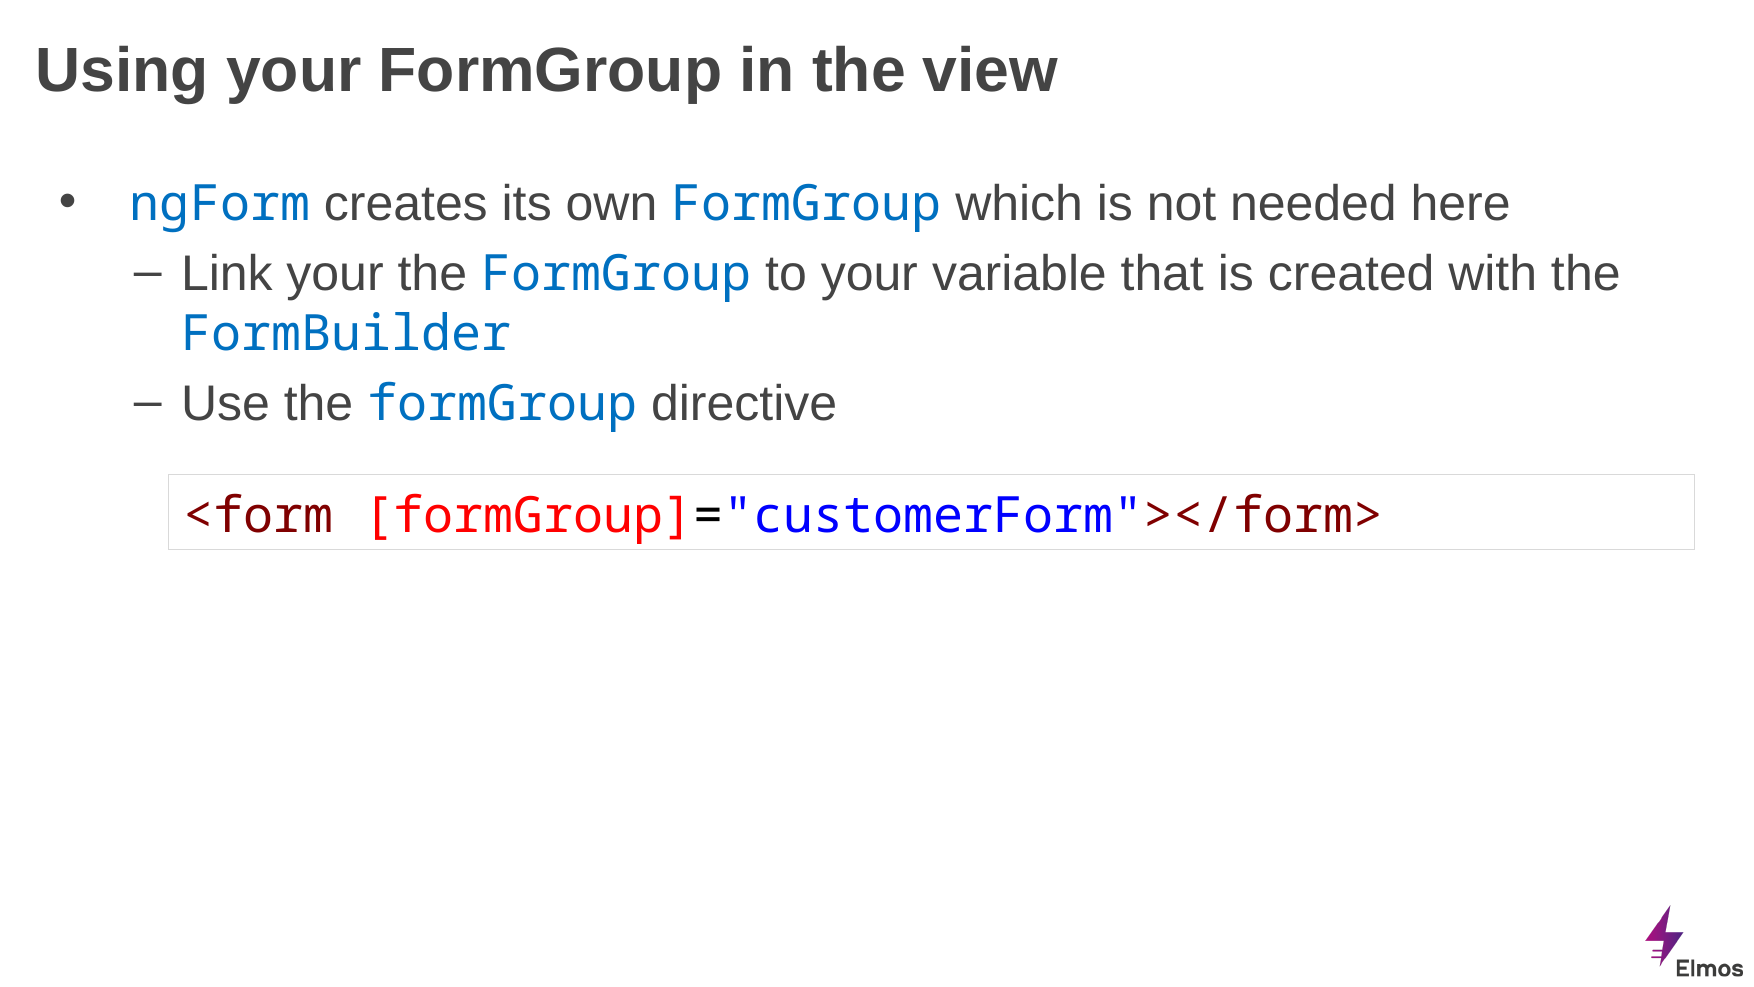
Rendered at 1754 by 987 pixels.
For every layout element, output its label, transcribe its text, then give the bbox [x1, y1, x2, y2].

list ngForm creates its own FormGroup which is not needed here Link your the FormGroup to your variable that is created with the FormBuilder Use the formGroup directive [59, 170, 1721, 958]
picture [1645, 905, 1743, 977]
text_box <form [formGroup]="customerForm"></form> [168, 474, 1695, 550]
title Using your FormGroup in the view [35, 29, 1721, 133]
